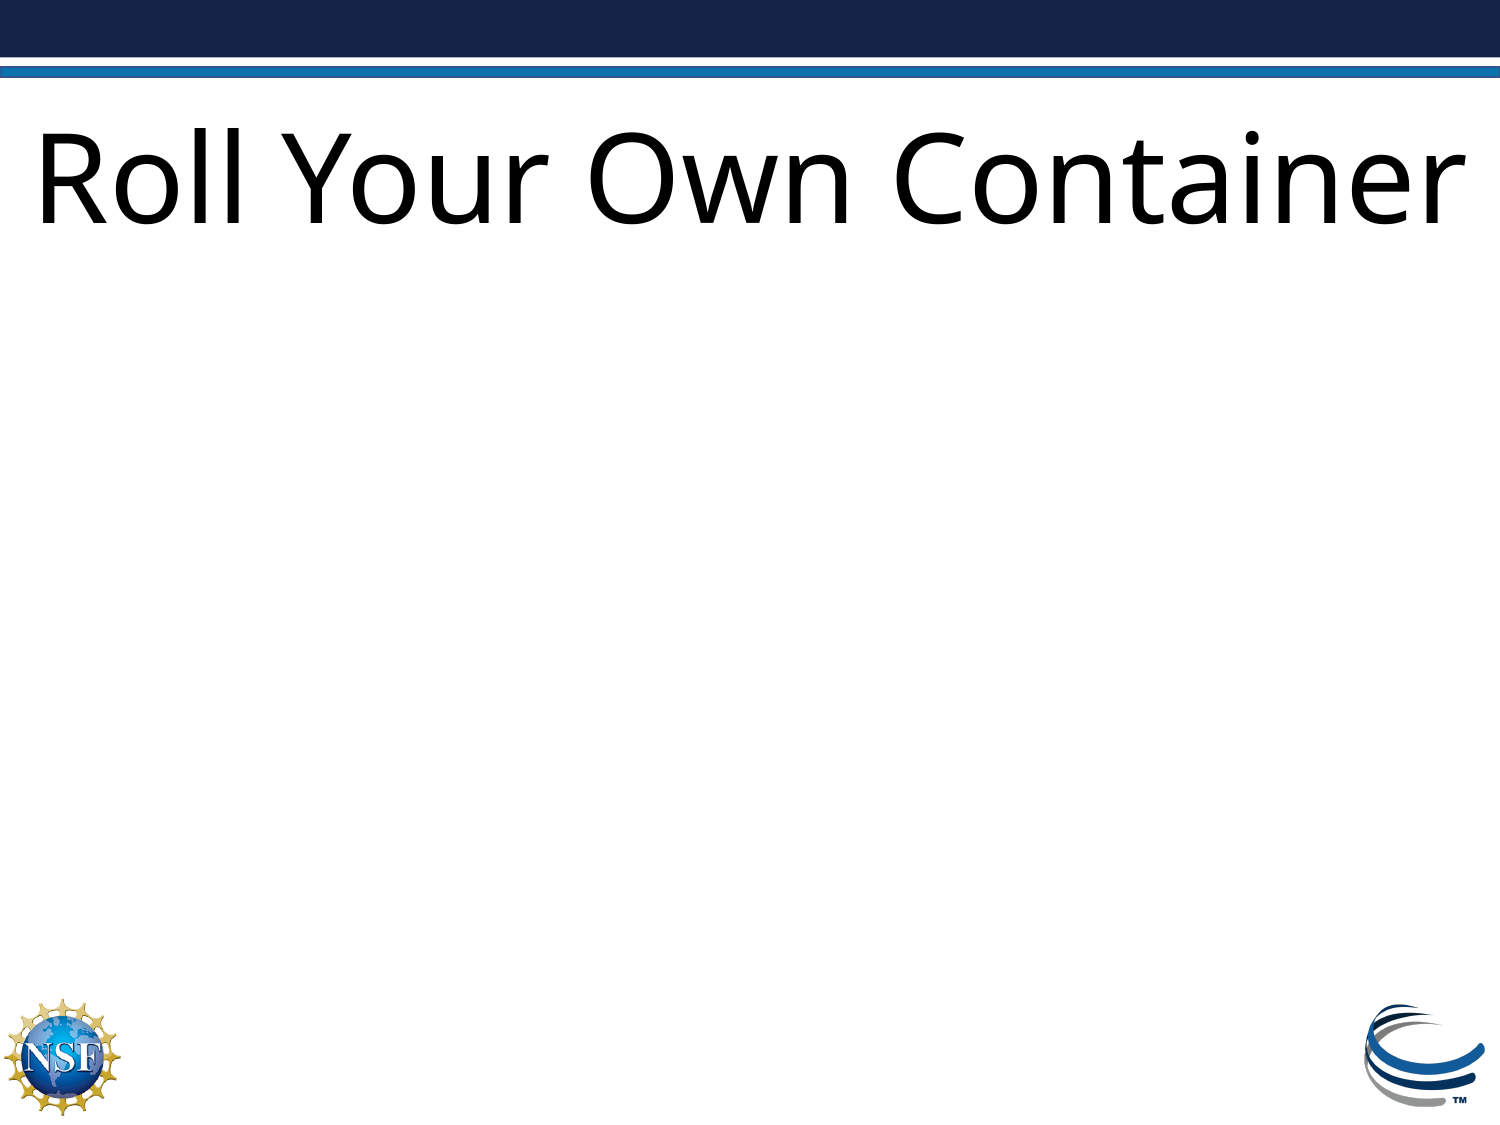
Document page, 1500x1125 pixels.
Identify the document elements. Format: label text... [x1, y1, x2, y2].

title Roll Your Own Container [0, 84, 1500, 258]
picture [2, 996, 122, 1117]
picture [1337, 976, 1500, 1125]
